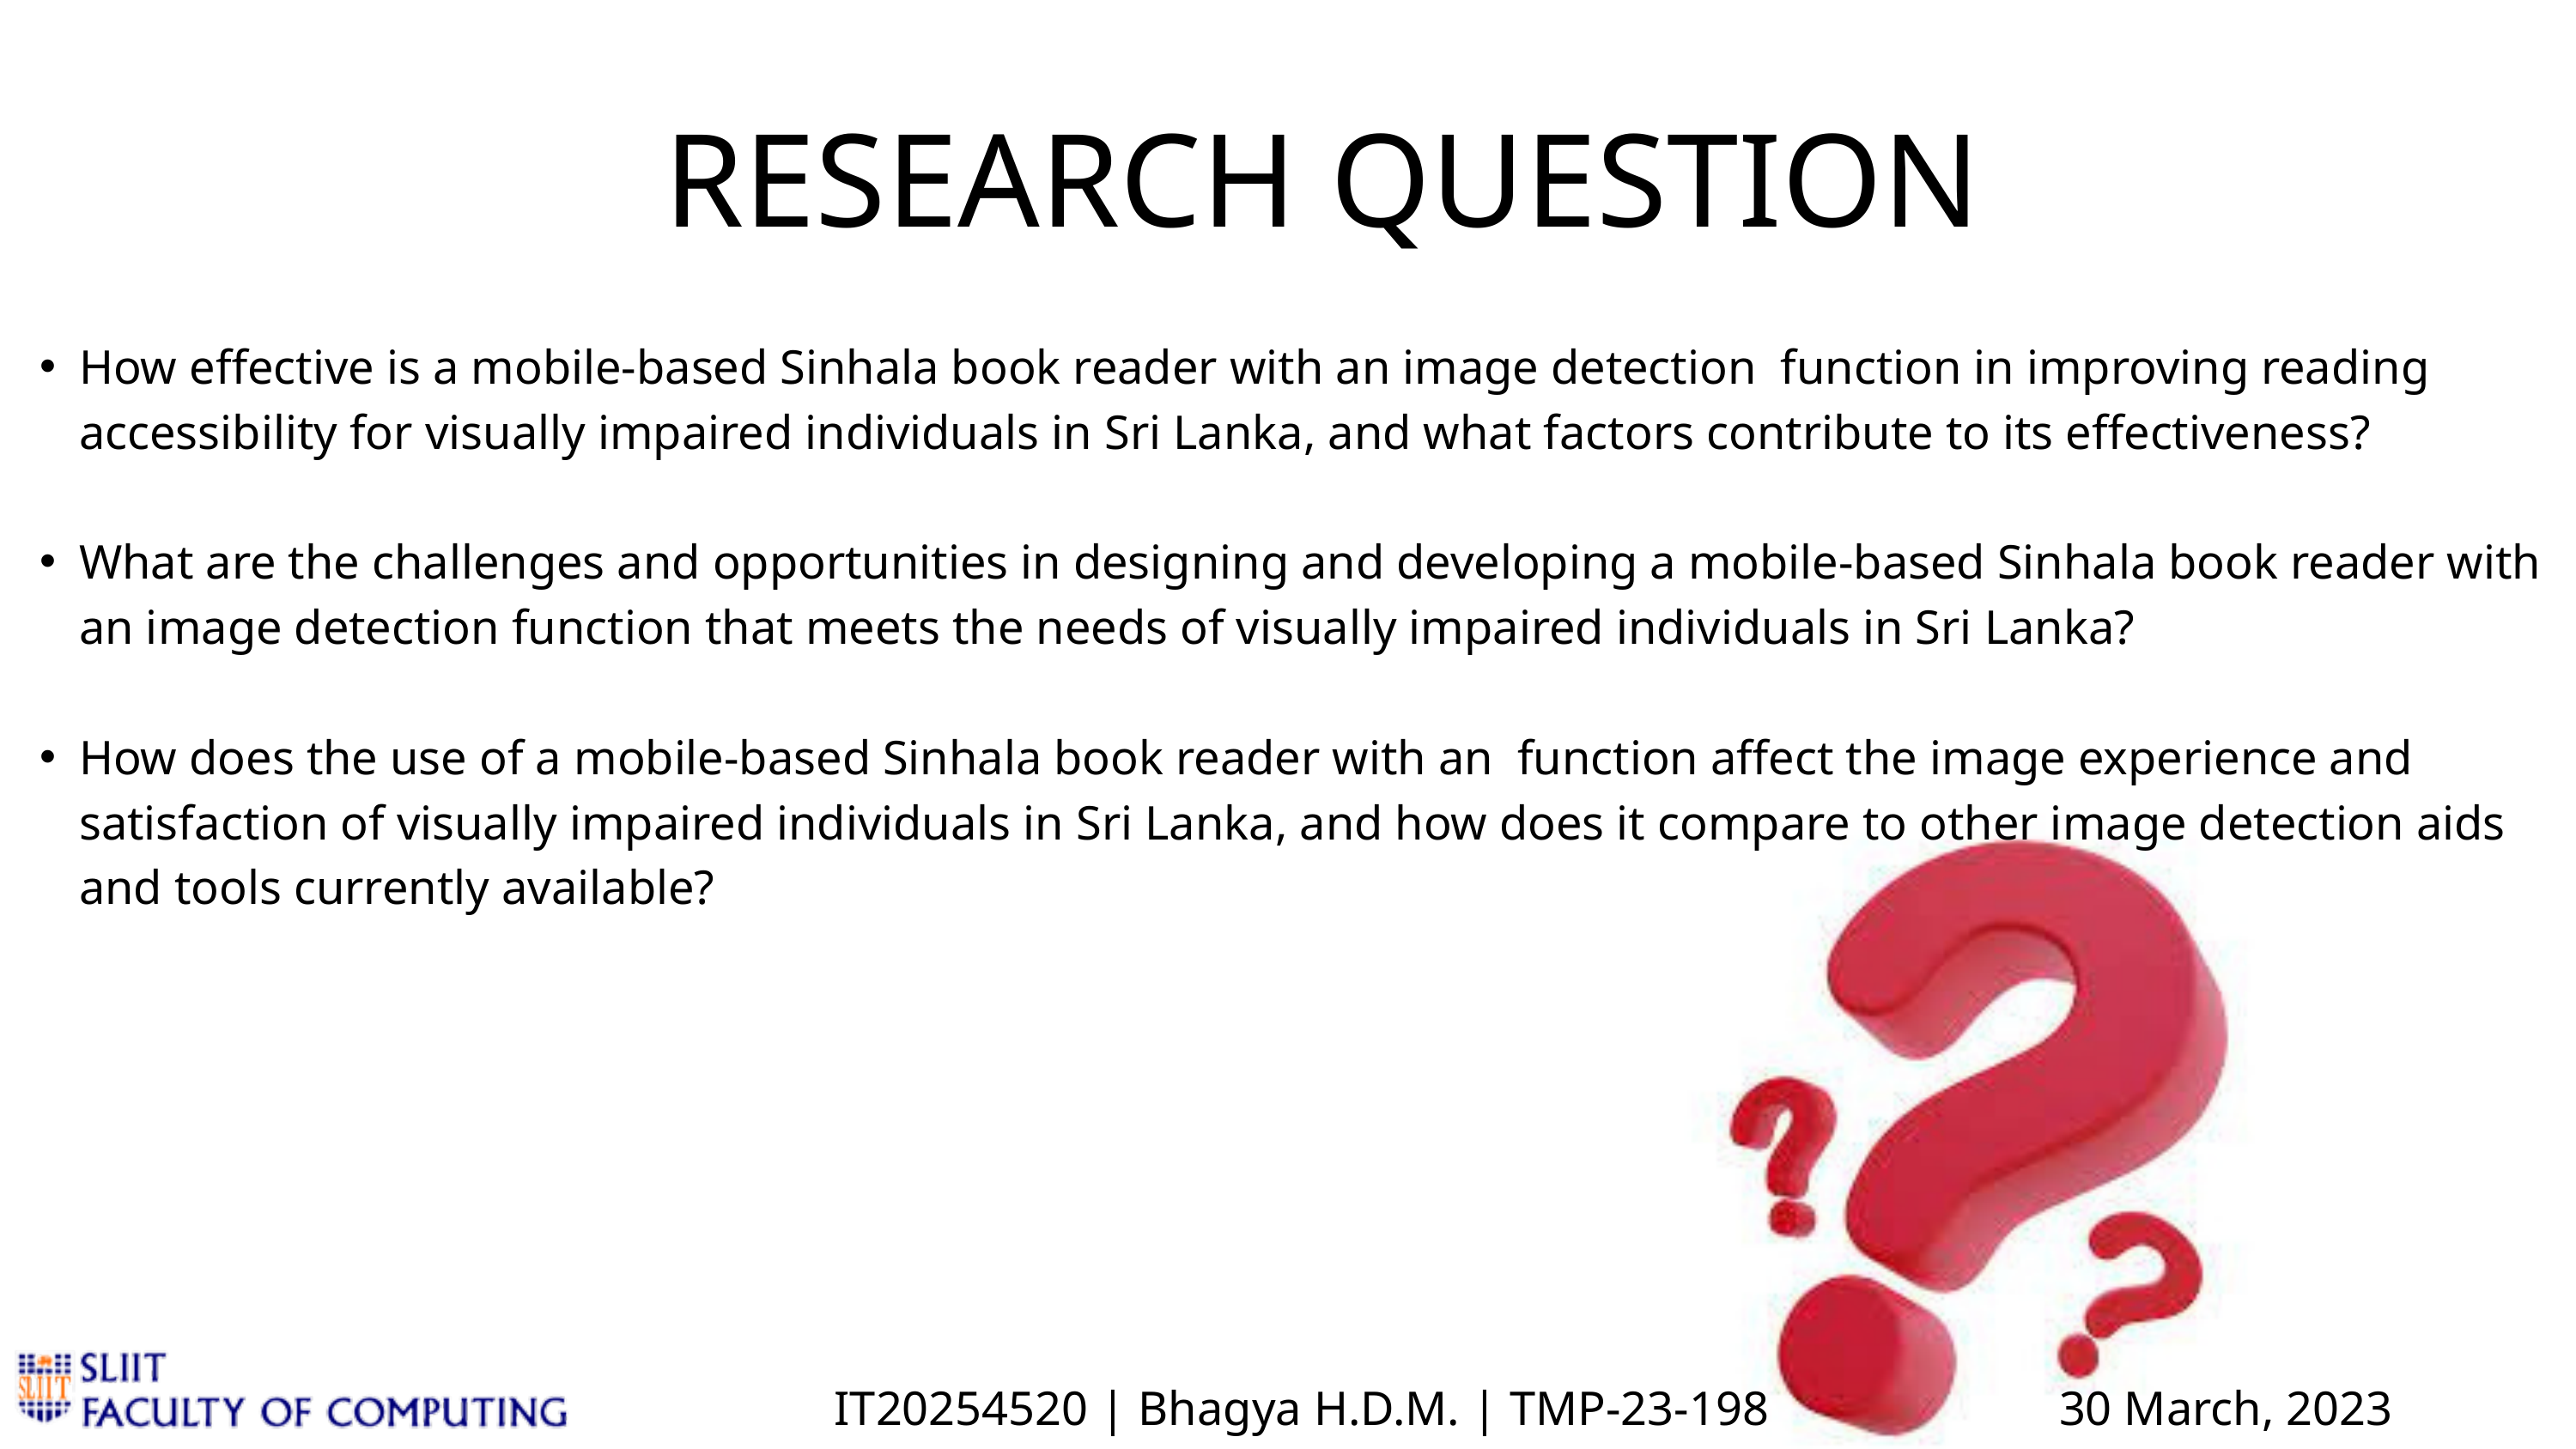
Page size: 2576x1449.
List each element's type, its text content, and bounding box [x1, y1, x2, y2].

text_box 30 March, 2023 [2357, 1369, 2432, 1435]
text_box RESEARCH QUESTION [574, 72, 2072, 253]
text_box IT20254520 | Bhagya H.D.M. | TMP-23-198 [620, 1369, 1638, 1435]
picture [0, 1343, 617, 1449]
picture [1643, 791, 2353, 1449]
text_box How effective is a mobile-based Sinhala book reader with an image detection function in improving reading accessibility for visually impaired individuals in Sri Lanka, and what factors contribute to its effectiveness? What are the challenges and opportunities in designing and developing a mobile-based Sinhala book reader with an image detection function that meets the needs of visually impaired individuals in Sri Lanka? How does the use of a mobile-based Sinhala book reader with an function affect the image experience and satisfaction of visually impaired individuals in Sri Lanka, and how does it compare to other image detection aids and tools currently available? [0, 328, 2576, 979]
